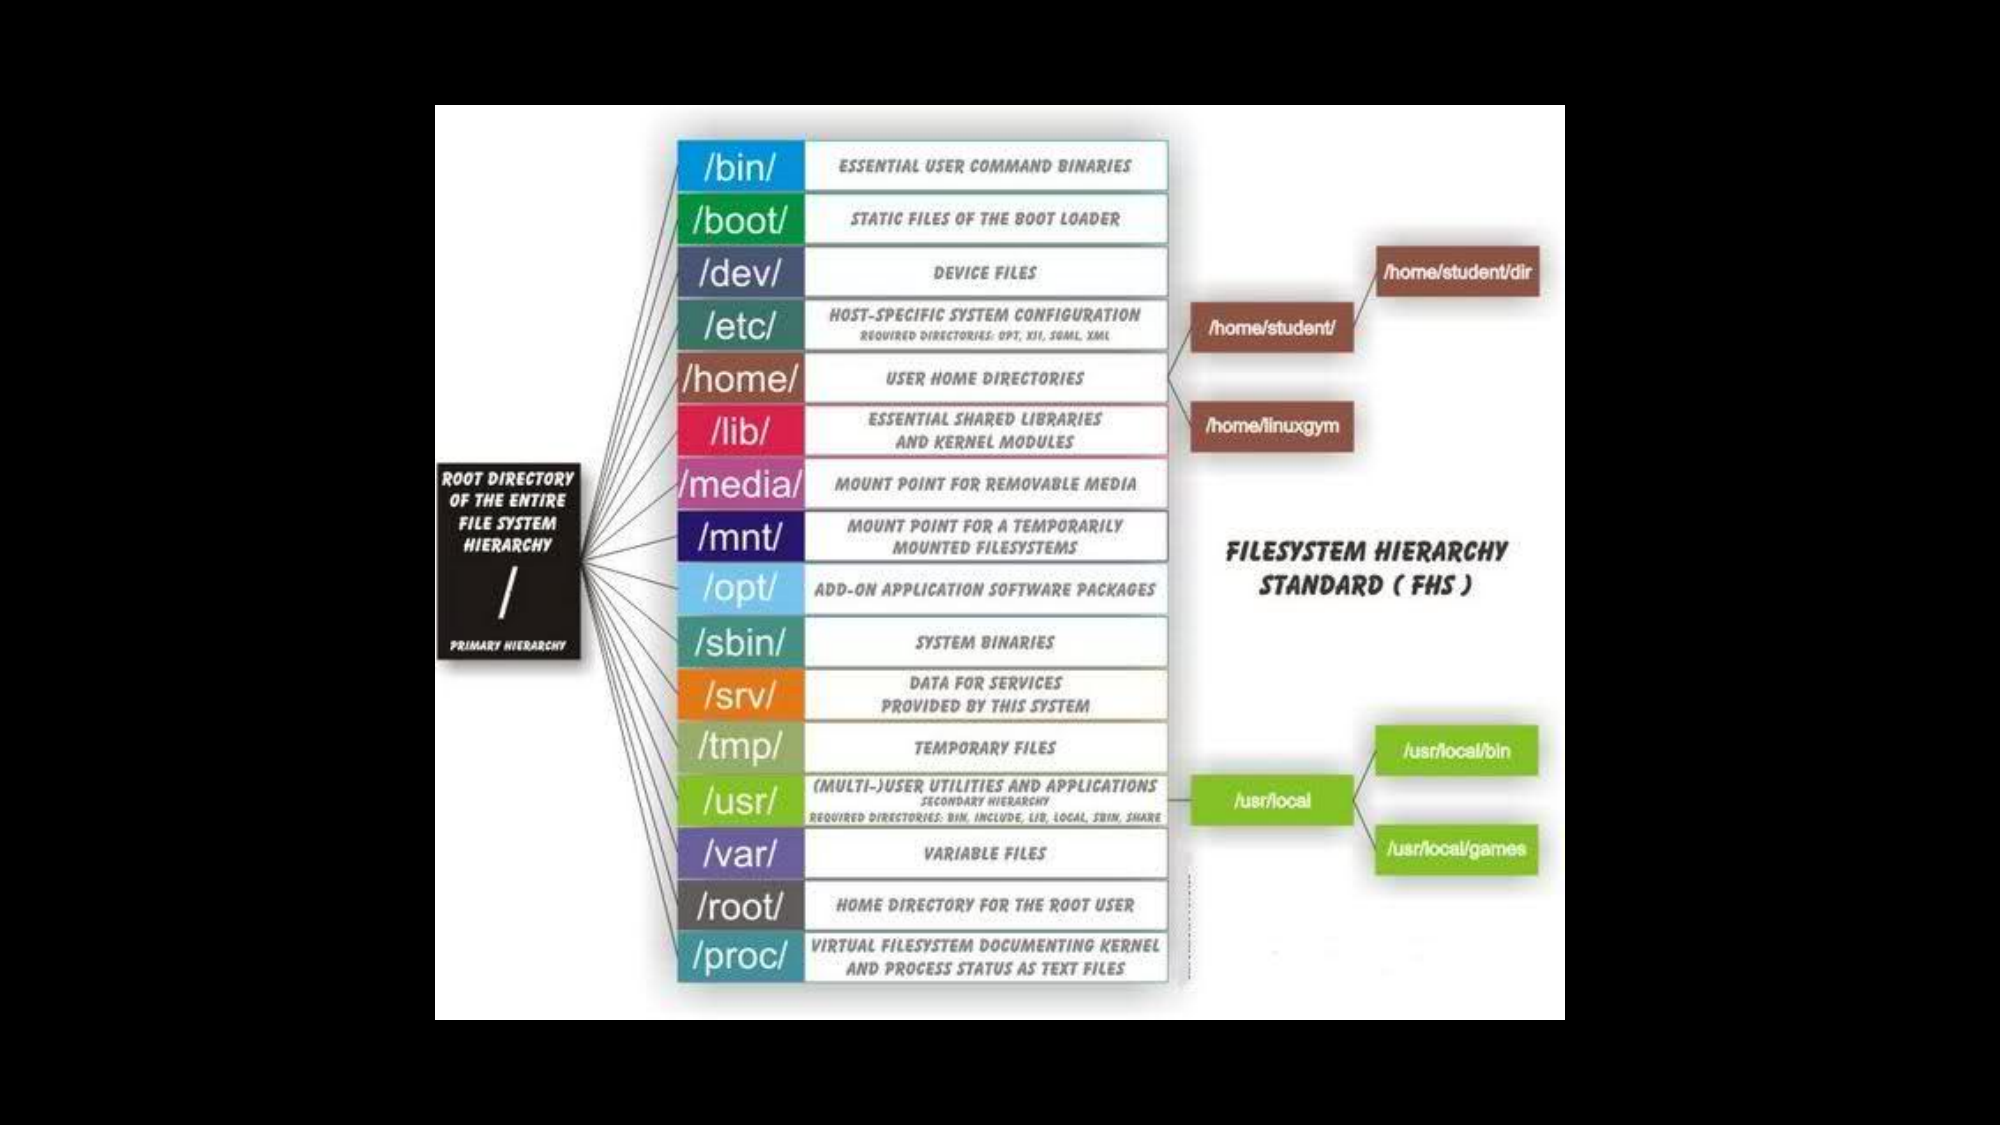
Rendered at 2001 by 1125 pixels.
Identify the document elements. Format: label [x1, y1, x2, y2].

list [435, 105, 1565, 1020]
